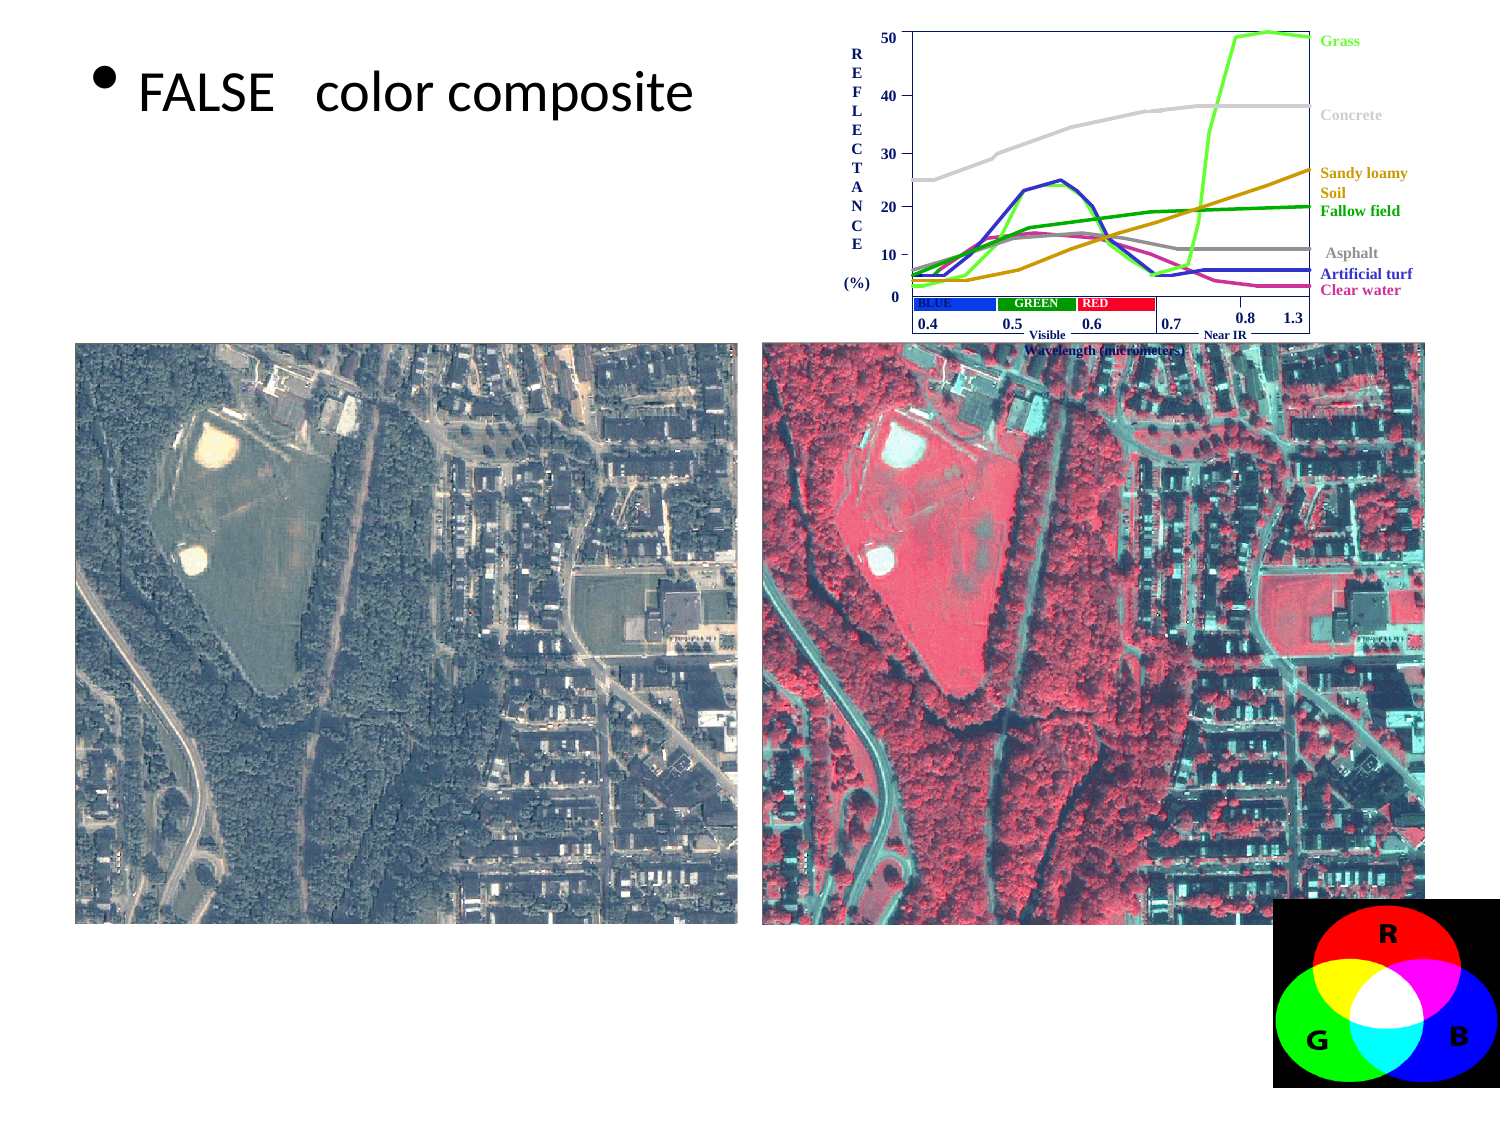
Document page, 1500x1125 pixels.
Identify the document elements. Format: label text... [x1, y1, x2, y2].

title FALSE color composite [75, 0, 1425, 190]
picture [1273, 899, 1500, 1088]
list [762, 342, 1426, 925]
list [74, 343, 738, 925]
picture [837, 24, 1421, 388]
